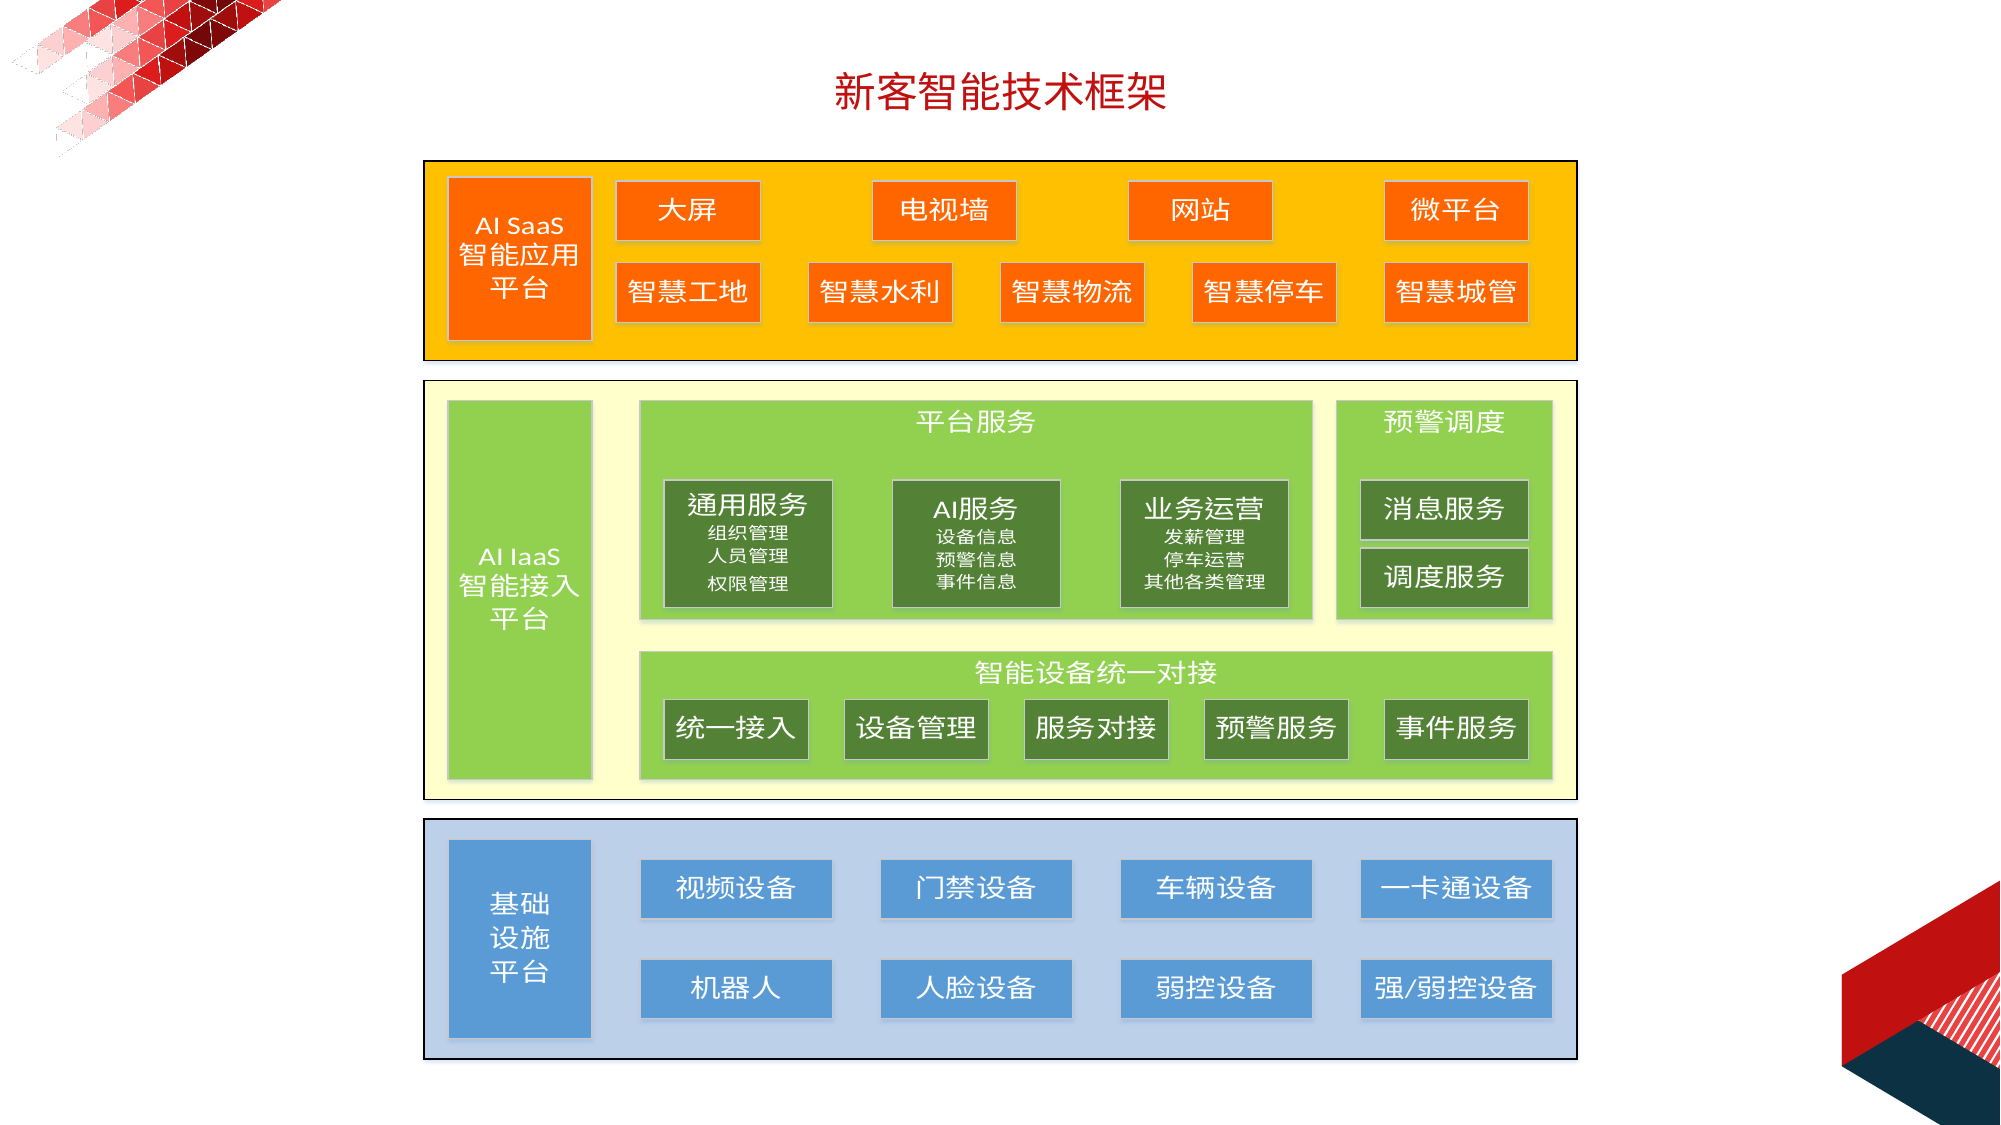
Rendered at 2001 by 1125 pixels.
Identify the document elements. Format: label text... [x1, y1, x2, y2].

picture [3, 0, 287, 157]
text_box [416, 157, 1584, 1067]
text_box 新客智能技术框架 [819, 58, 1184, 124]
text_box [1841, 869, 2000, 1125]
